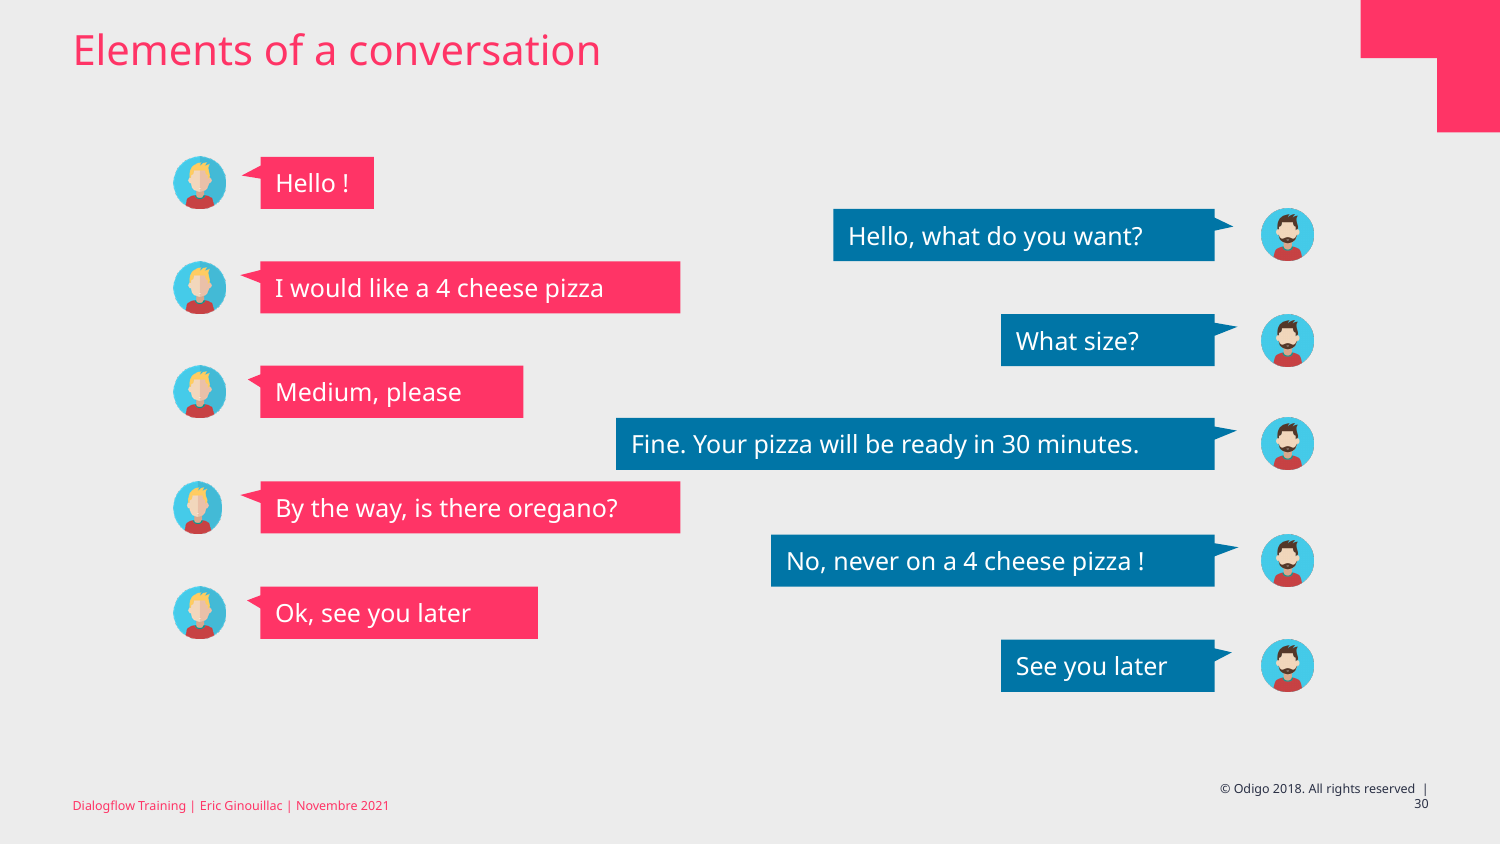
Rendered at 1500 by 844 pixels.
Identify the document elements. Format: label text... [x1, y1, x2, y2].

picture [172, 586, 226, 639]
text_box [39, 108, 1434, 767]
text_box What size? [1000, 313, 1242, 368]
picture [172, 156, 226, 209]
picture [172, 481, 222, 534]
text_box By the way, is there oregano? [236, 480, 682, 535]
text_box I would like a 4 cheese pizza [236, 260, 682, 315]
picture [1261, 208, 1314, 261]
picture [172, 365, 226, 418]
picture [1261, 534, 1314, 587]
picture [1261, 314, 1314, 367]
picture [1261, 639, 1314, 692]
text_box Hello, what do you want? [832, 207, 1237, 263]
text_box Hello ! [238, 155, 375, 211]
text_box Medium, please [245, 364, 525, 419]
picture [1261, 417, 1314, 470]
picture [172, 261, 226, 314]
text_box Fine. Your pizza will be ready in 30 minutes. [615, 416, 1241, 471]
title Elements of a conversation [1, 0, 1146, 133]
text_box No, never on a 4 cheese pizza ! [770, 533, 1243, 588]
text_box See you later [1000, 638, 1235, 693]
text_box Ok, see you later [244, 585, 540, 640]
